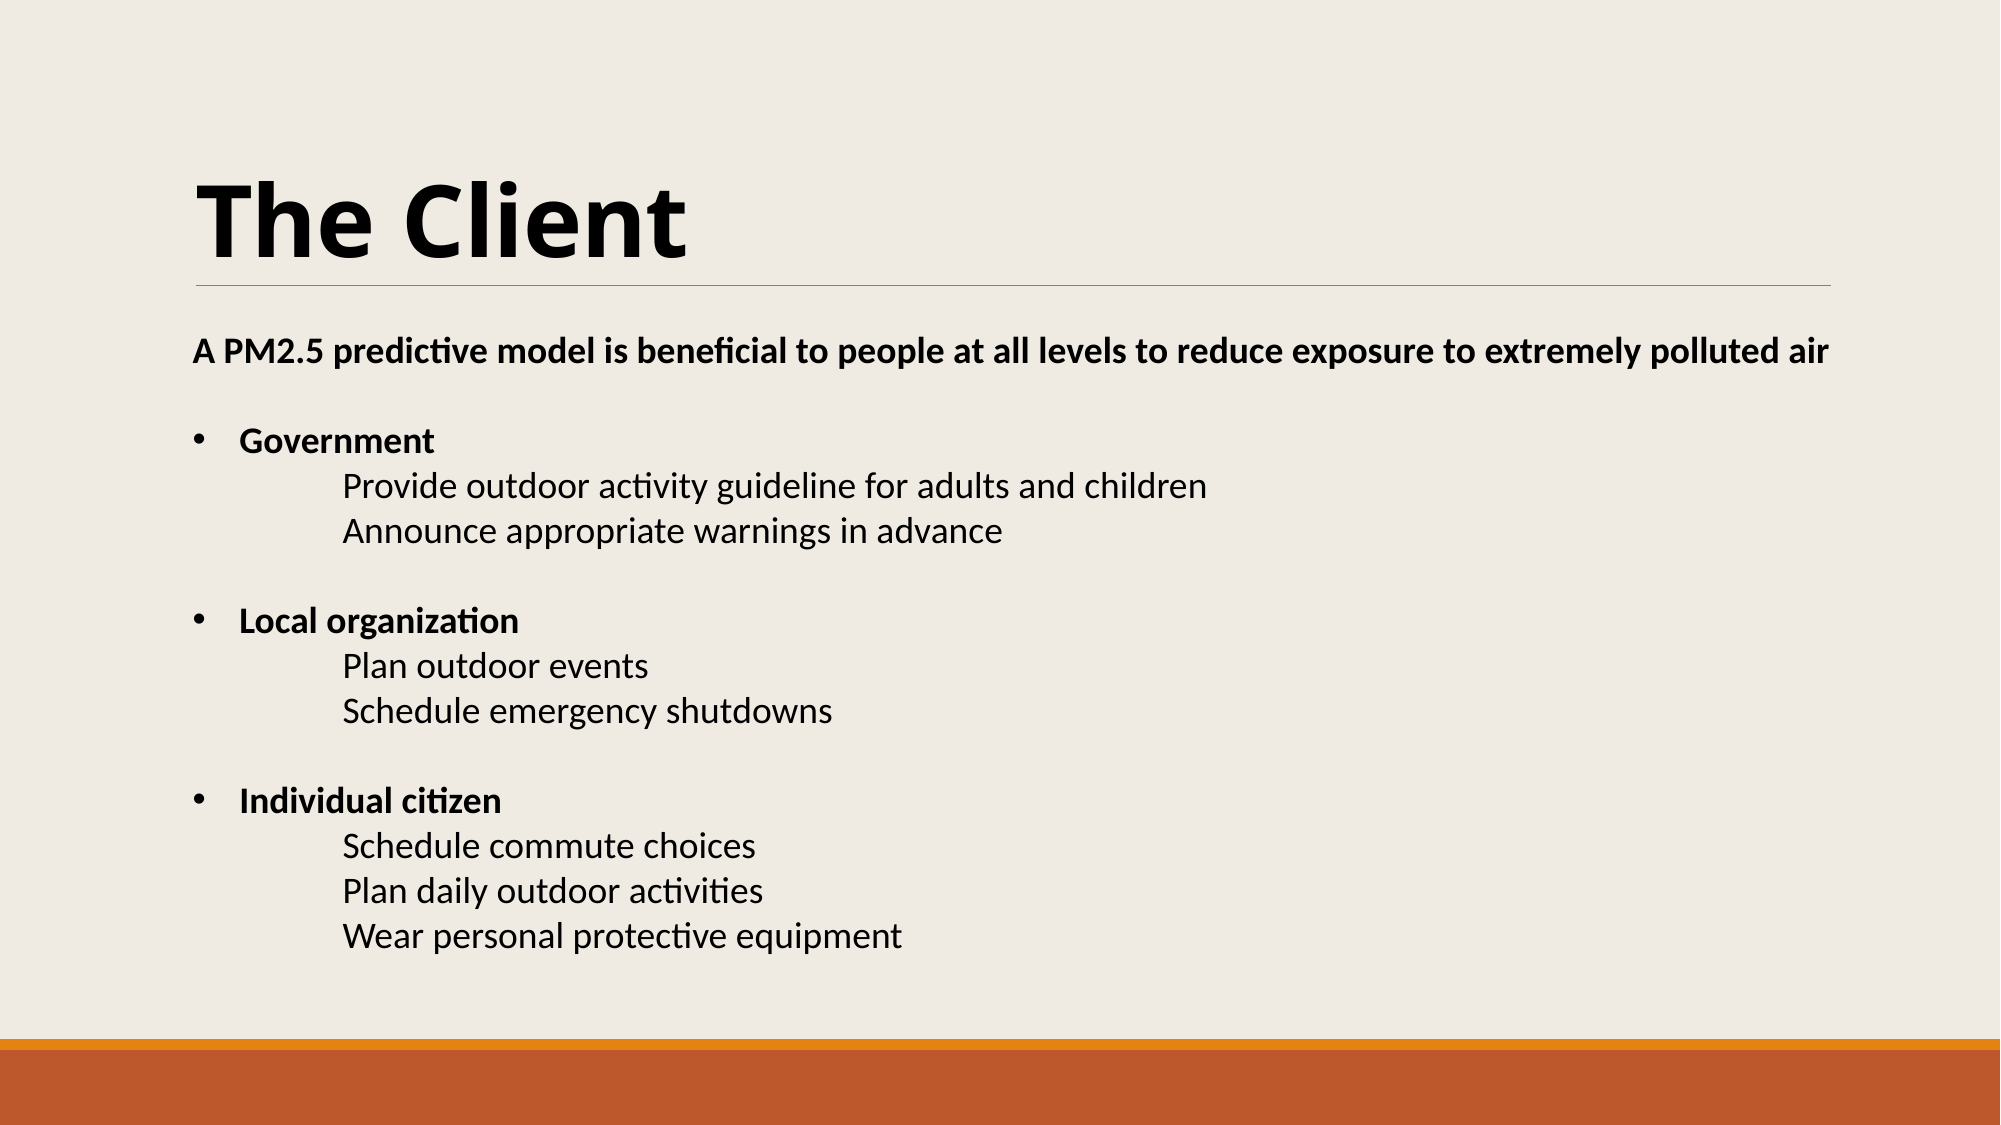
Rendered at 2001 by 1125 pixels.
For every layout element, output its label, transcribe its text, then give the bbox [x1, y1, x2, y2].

text_box A PM2.5 predictive model is beneficial to people at all levels to reduce exposure to extremely polluted air Government Provide outdoor activity guideline for adults and children Announce appropriate warnings in advance Local organization Plan outdoor events Schedule emergency shutdowns Individual citizen Schedule commute choices Plan daily outdoor activities Wear personal protective equipment [177, 318, 1865, 964]
title The Client [180, 47, 1830, 285]
